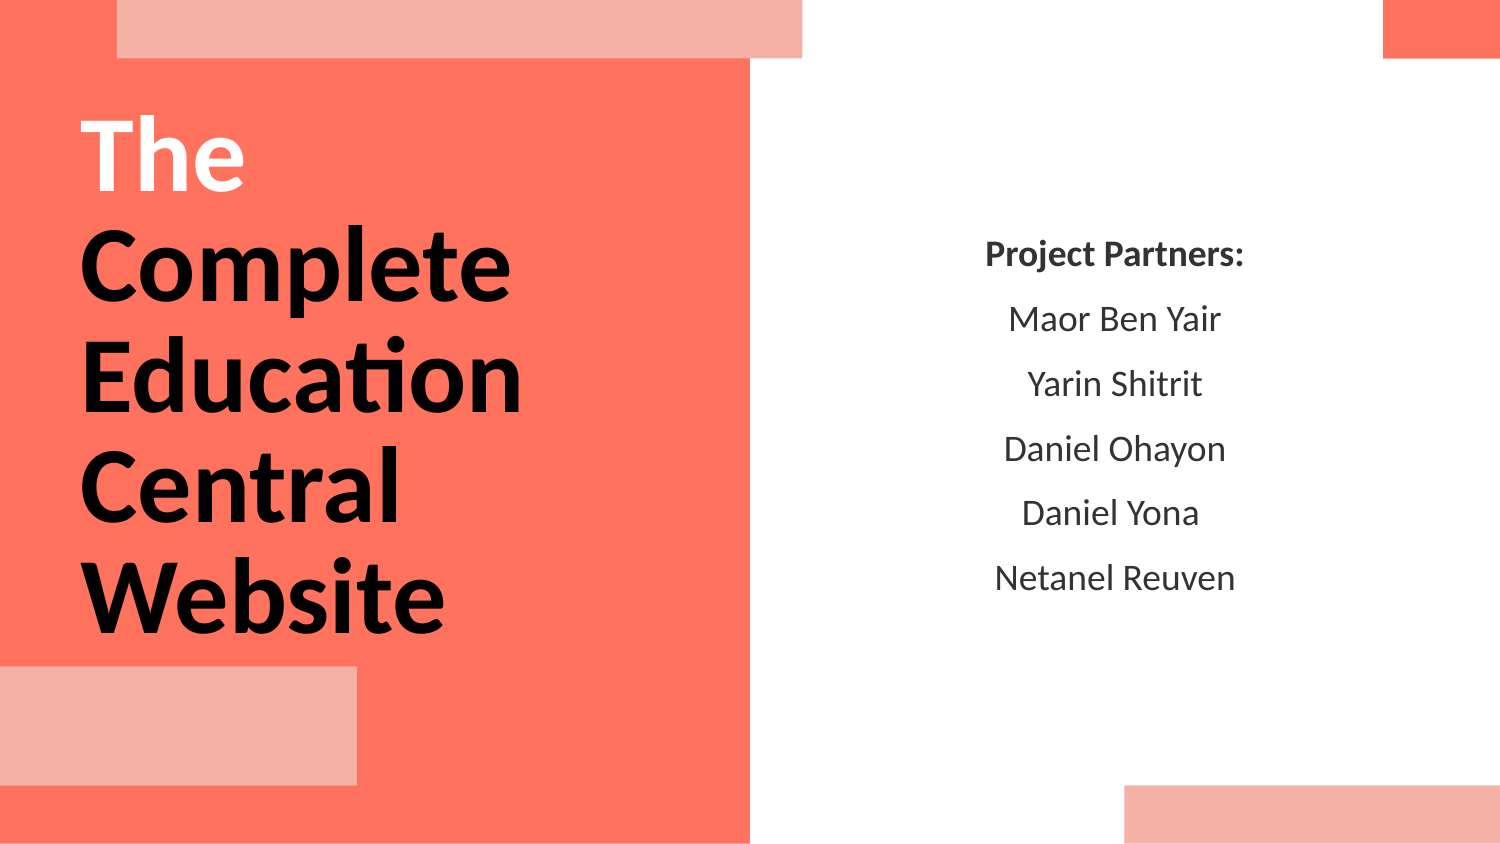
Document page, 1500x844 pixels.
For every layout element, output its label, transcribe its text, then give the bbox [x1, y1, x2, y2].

title The Complete Education Central Website [65, 58, 676, 671]
text_box [0, 666, 357, 786]
subtitle Project Partners: Maor Ben Yair Yarin Shitrit Daniel Ohayon Daniel Yona Netanel Reuven [794, 211, 1414, 603]
